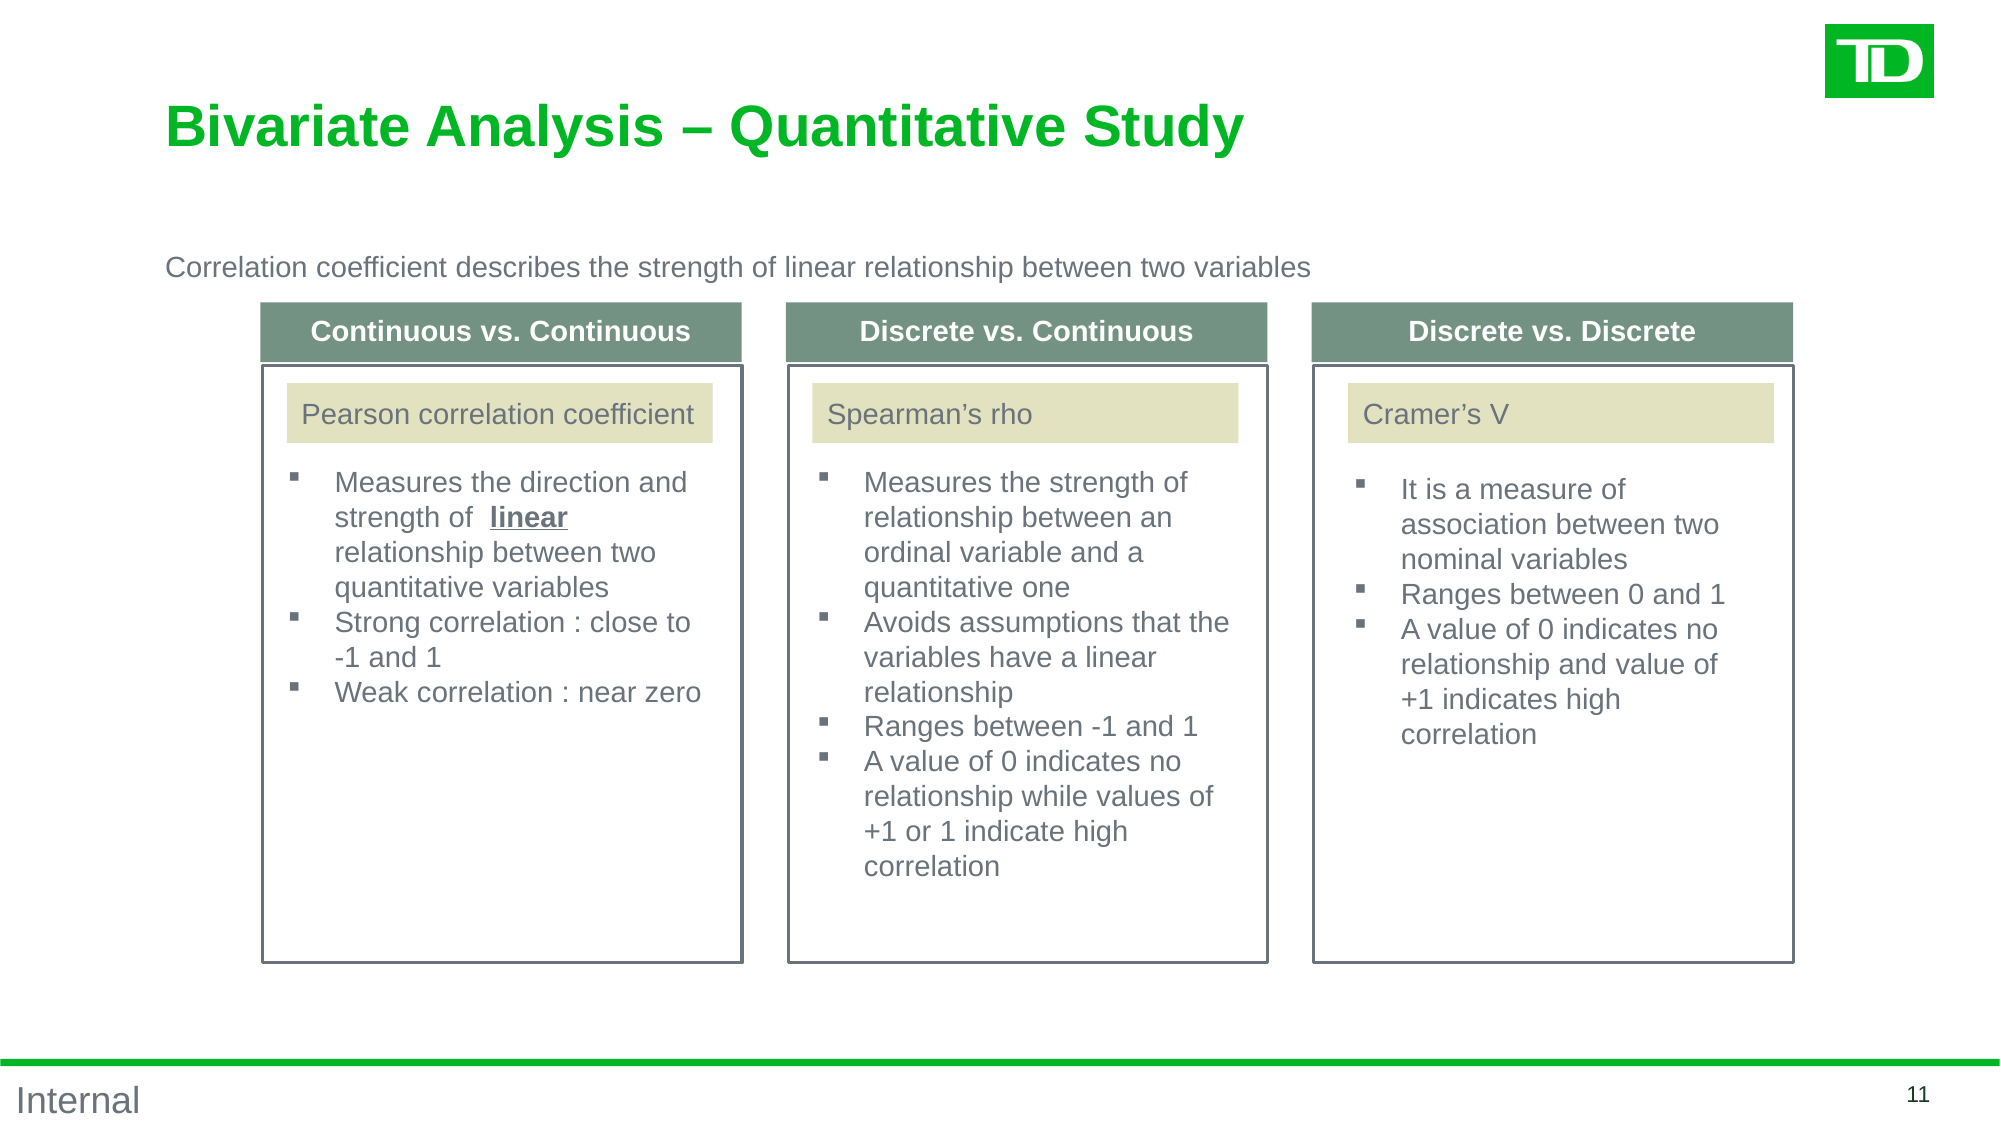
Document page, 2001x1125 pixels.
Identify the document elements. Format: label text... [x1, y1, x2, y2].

picture [1825, 24, 1934, 98]
slide_number 11 [1793, 1078, 1946, 1109]
list Correlation coefficient describes the strength of linear relationship between two variables [150, 243, 1850, 1013]
title Bivariate Analysis – Quantitative Study [150, 62, 1634, 196]
